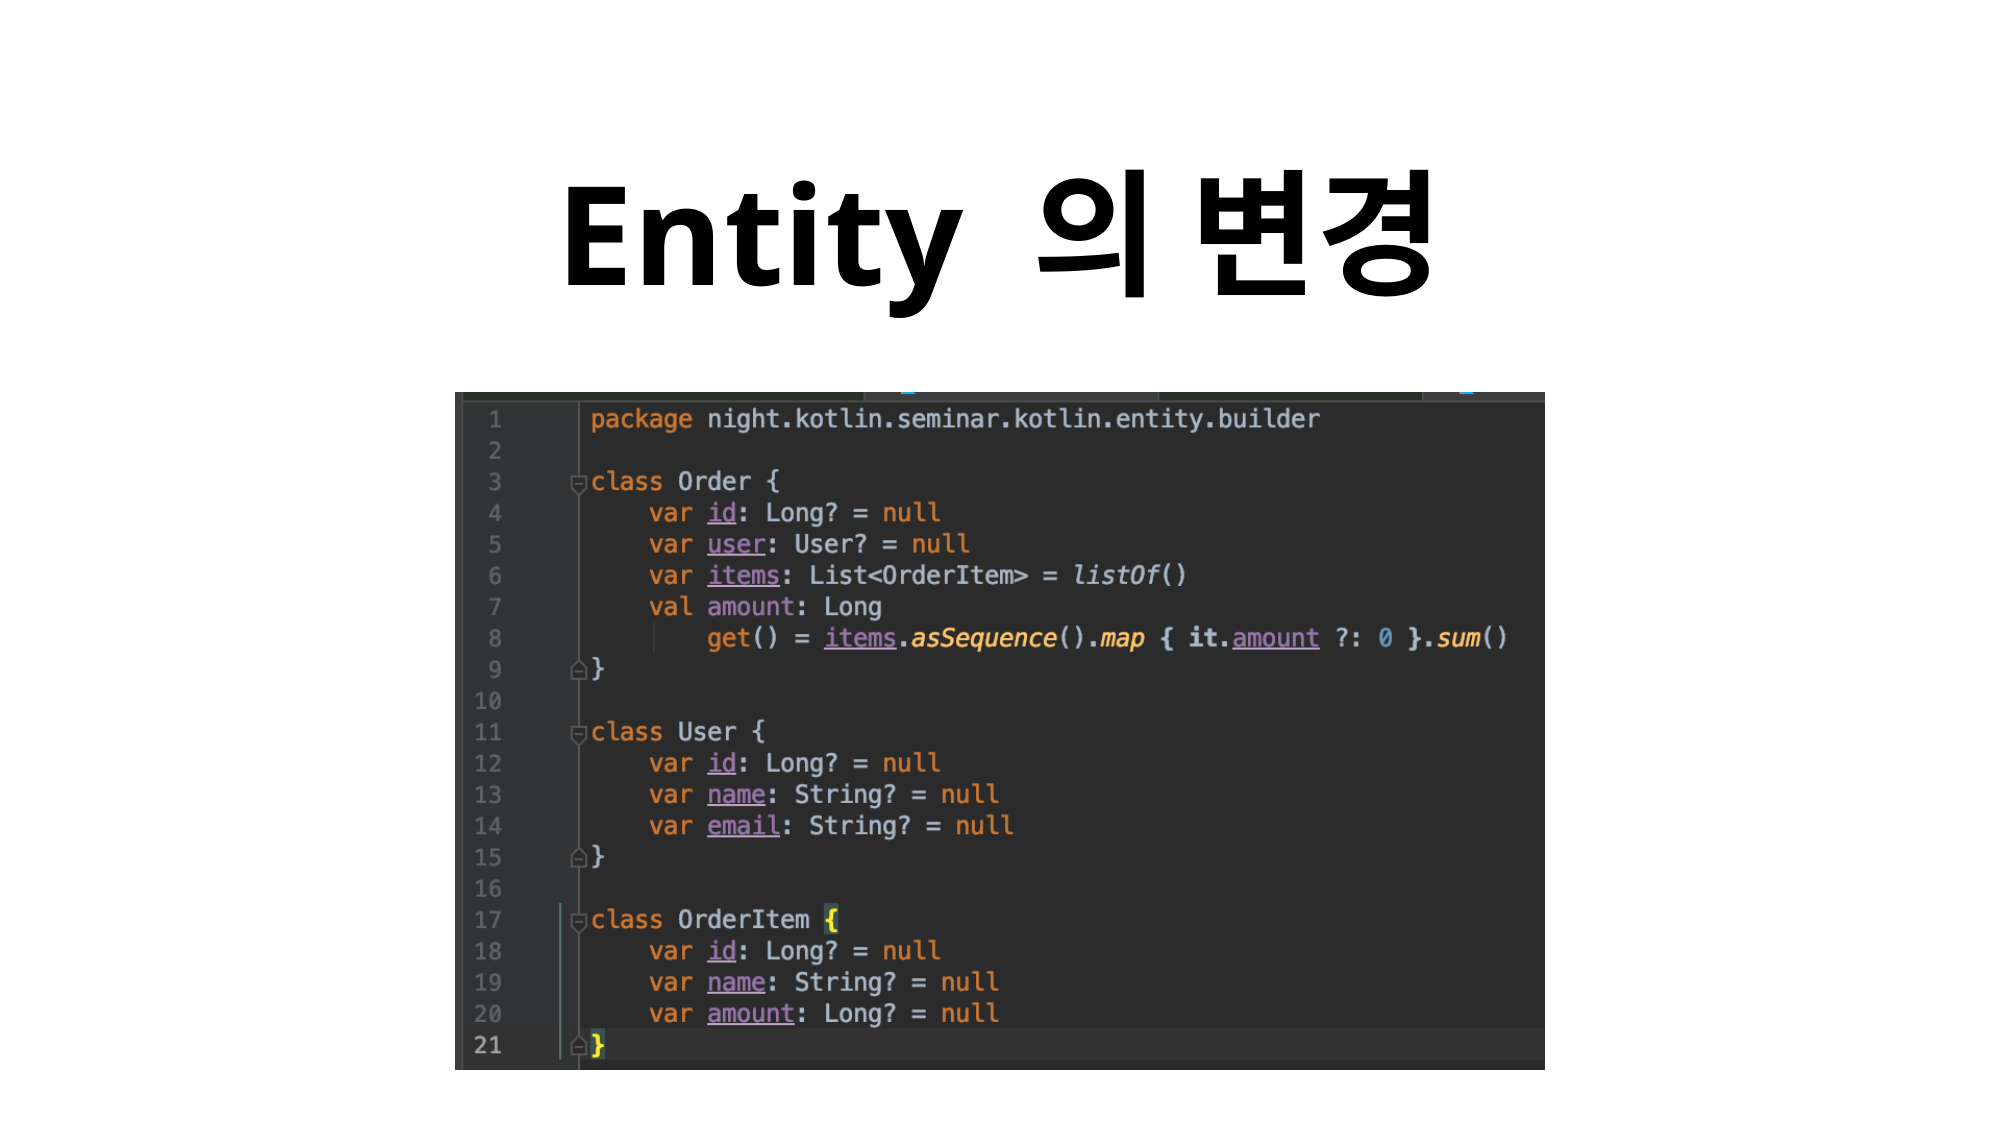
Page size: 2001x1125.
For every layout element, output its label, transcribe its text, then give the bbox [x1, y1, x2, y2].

picture [454, 392, 1545, 1070]
text_box Entity 의 변경 [549, 140, 1451, 321]
